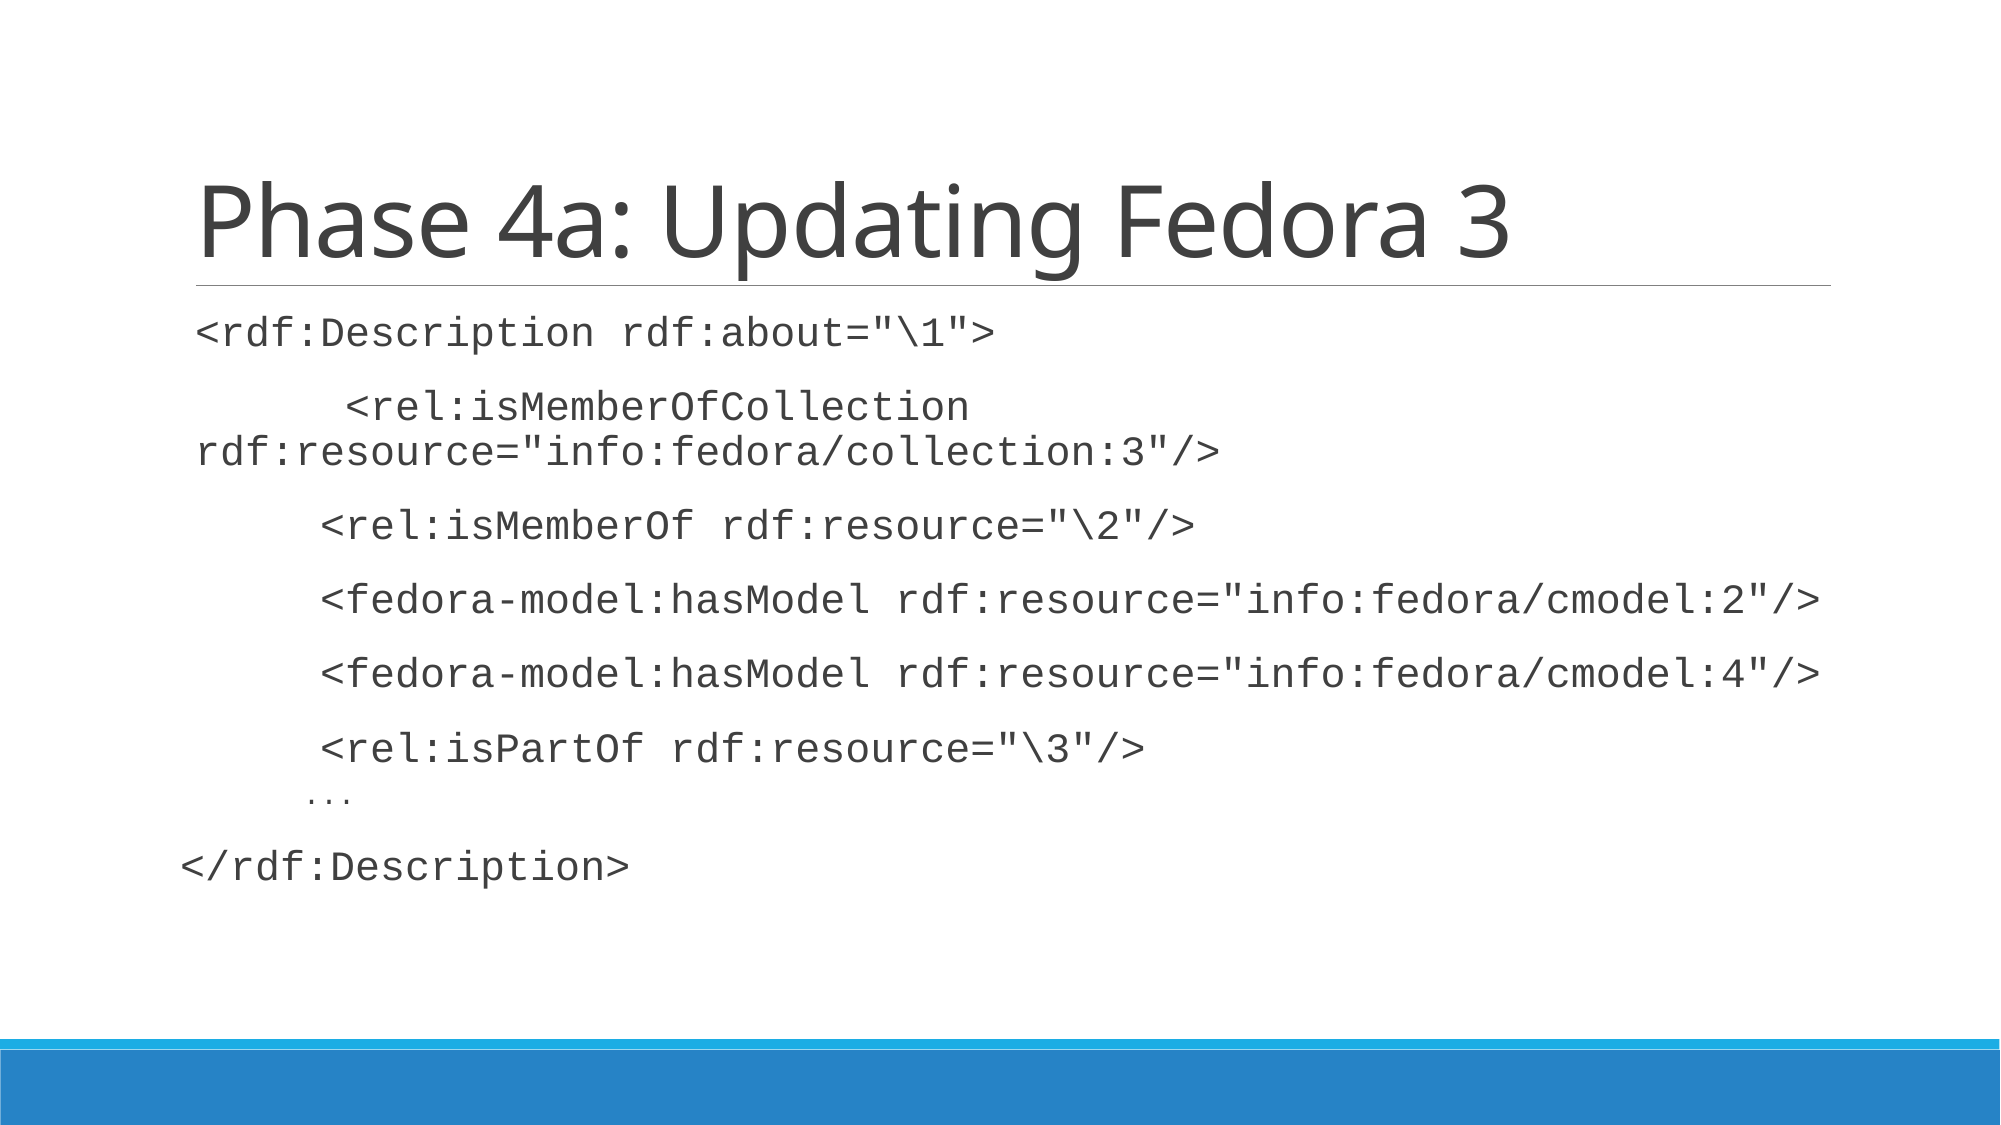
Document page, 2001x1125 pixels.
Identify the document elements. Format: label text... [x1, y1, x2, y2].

list <rdf:Description rdf:about="\1"> <rel:isMemberOfCollection rdf:resource="info:fedora/collection:3"/> <rel:isMemberOf rdf:resource="\2"/> <fedora-model:hasModel rdf:resource="info:fedora/cmodel:2"/> <fedora-model:hasModel rdf:resource="info:fedora/cmodel:4"/> <rel:isPartOf rdf:resource="\3"/> ... </rdf:Description> [180, 302, 1830, 963]
title Phase 4a: Updating Fedora 3 [180, 47, 1830, 285]
